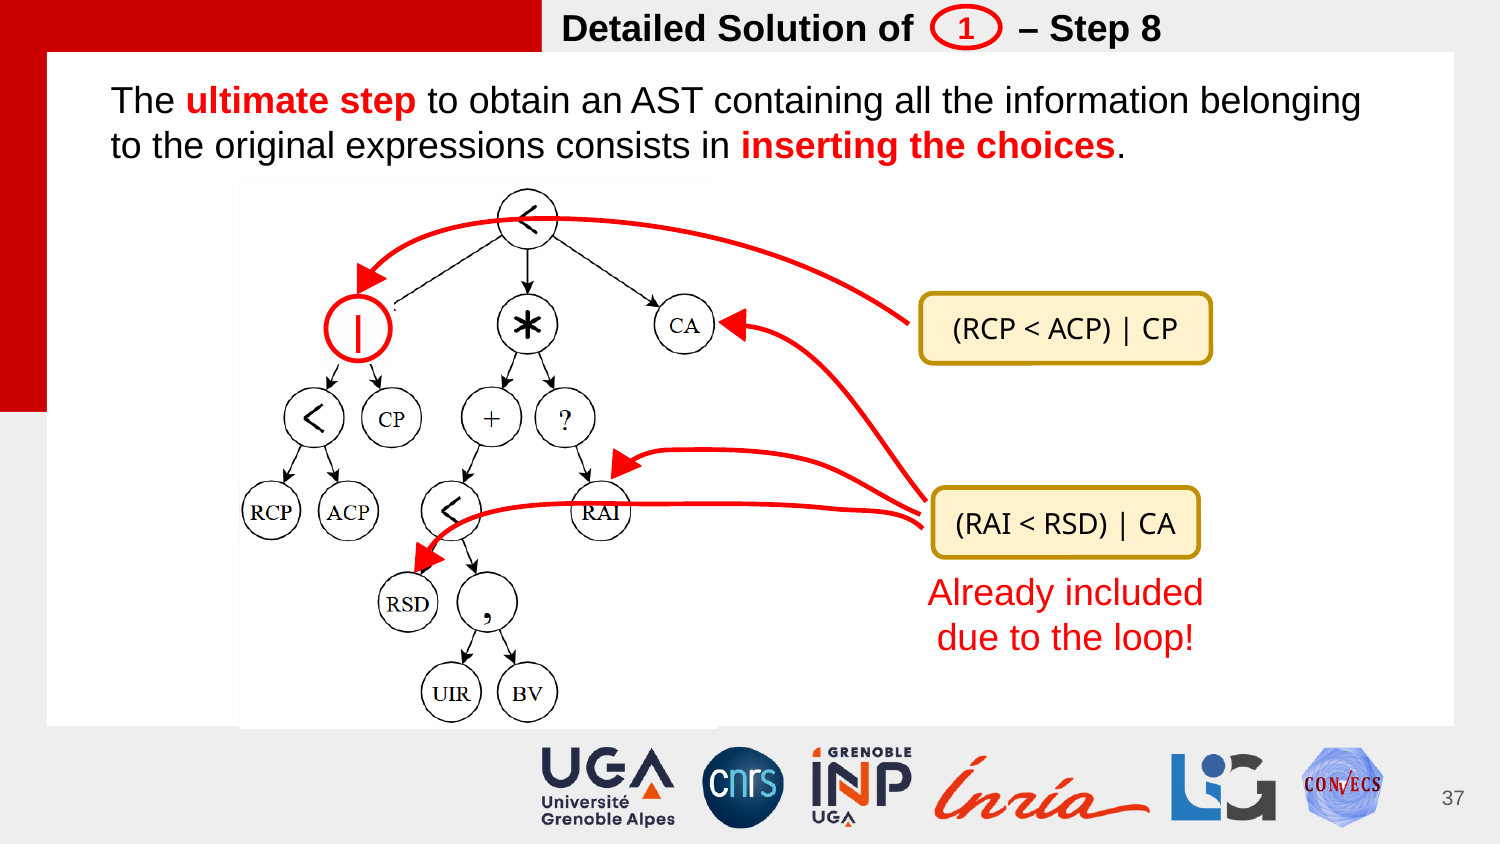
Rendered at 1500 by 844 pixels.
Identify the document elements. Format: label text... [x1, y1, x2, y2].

picture [0, 0, 1500, 844]
text_box [721, 239, 909, 325]
text_box Already included due to the loop! [870, 574, 1261, 652]
text_box (RAI < RSD) | CA [933, 487, 1199, 558]
text_box [721, 503, 923, 545]
text_box [721, 449, 921, 515]
text_box (RCP < ACP) | CP [920, 293, 1211, 364]
text_box 1 [932, 6, 1001, 49]
text_box [746, 325, 927, 502]
slide_number ‹#› [1389, 764, 1480, 830]
text_box Detailed Solution of – Step 8 [546, 0, 1441, 55]
text_box The ultimate step to obtain an AST containing all the information belonging to the original expressions consists in inserting the choices. [95, 72, 1405, 231]
text_box [721, 309, 746, 341]
